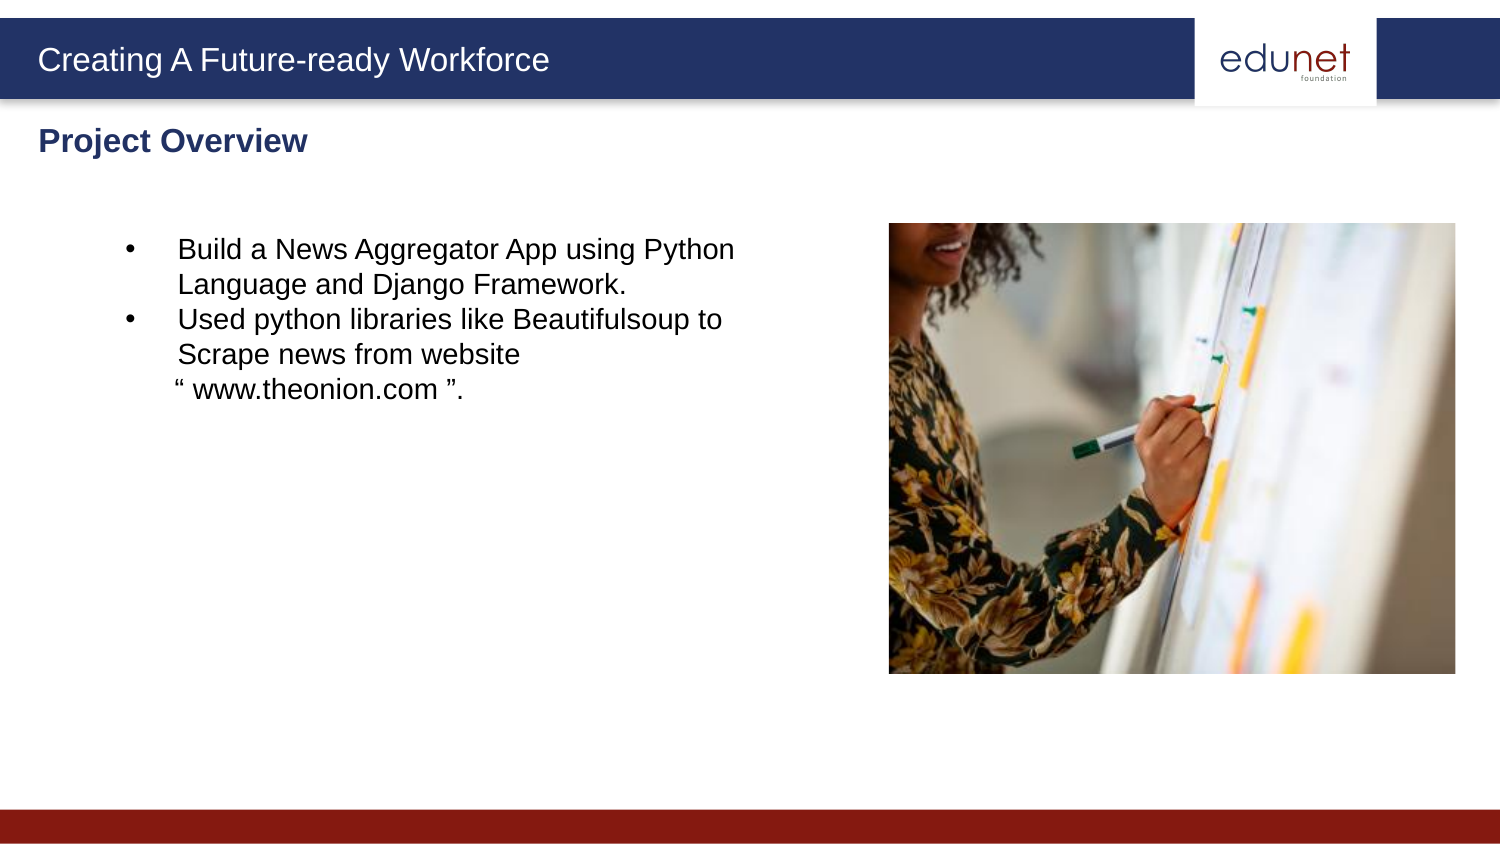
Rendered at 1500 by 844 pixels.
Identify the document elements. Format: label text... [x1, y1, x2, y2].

picture [1215, 38, 1356, 86]
text_box Project Overview [23, 112, 750, 167]
text_box Build a News Aggregator App using Python Language and Django Framework. Used python libraries like Beautifulsoup to Scrape news from website “ www.theonion.com ”. [87, 223, 786, 413]
picture [888, 222, 1456, 675]
